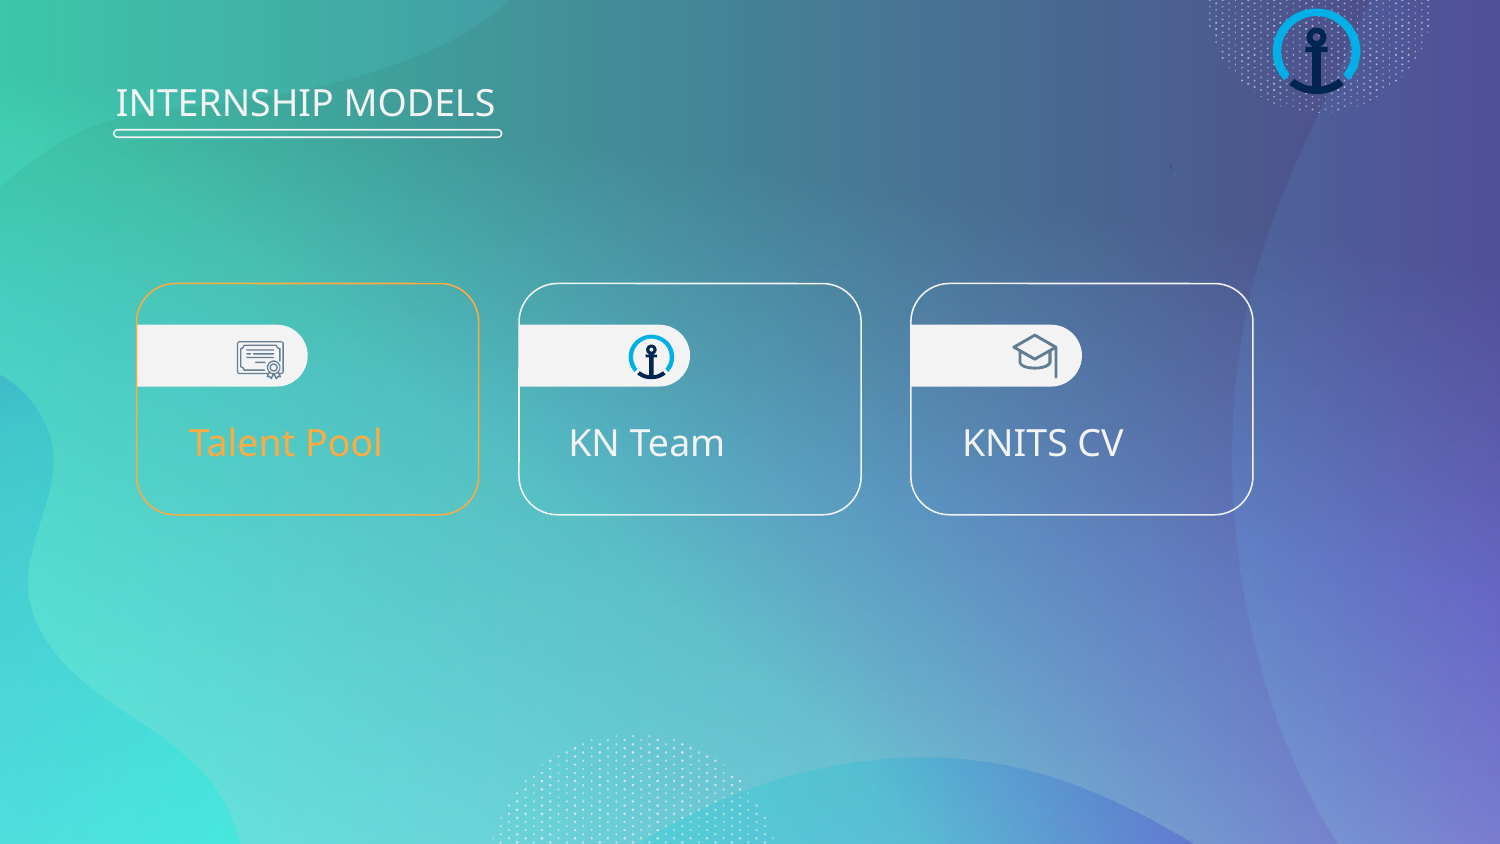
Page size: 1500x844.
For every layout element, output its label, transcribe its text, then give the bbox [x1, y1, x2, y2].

title KNITS CV [947, 404, 1236, 468]
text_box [236, 340, 285, 380]
title Talent Pool [173, 404, 463, 468]
text_box [113, 129, 502, 138]
text_box [518, 283, 862, 515]
picture [0, 0, 1500, 844]
title INTERNSHIP MODELS [100, 64, 600, 220]
title KN Team [553, 404, 842, 468]
text_box [1012, 333, 1058, 379]
text_box [910, 283, 1253, 515]
text_box [136, 283, 479, 515]
